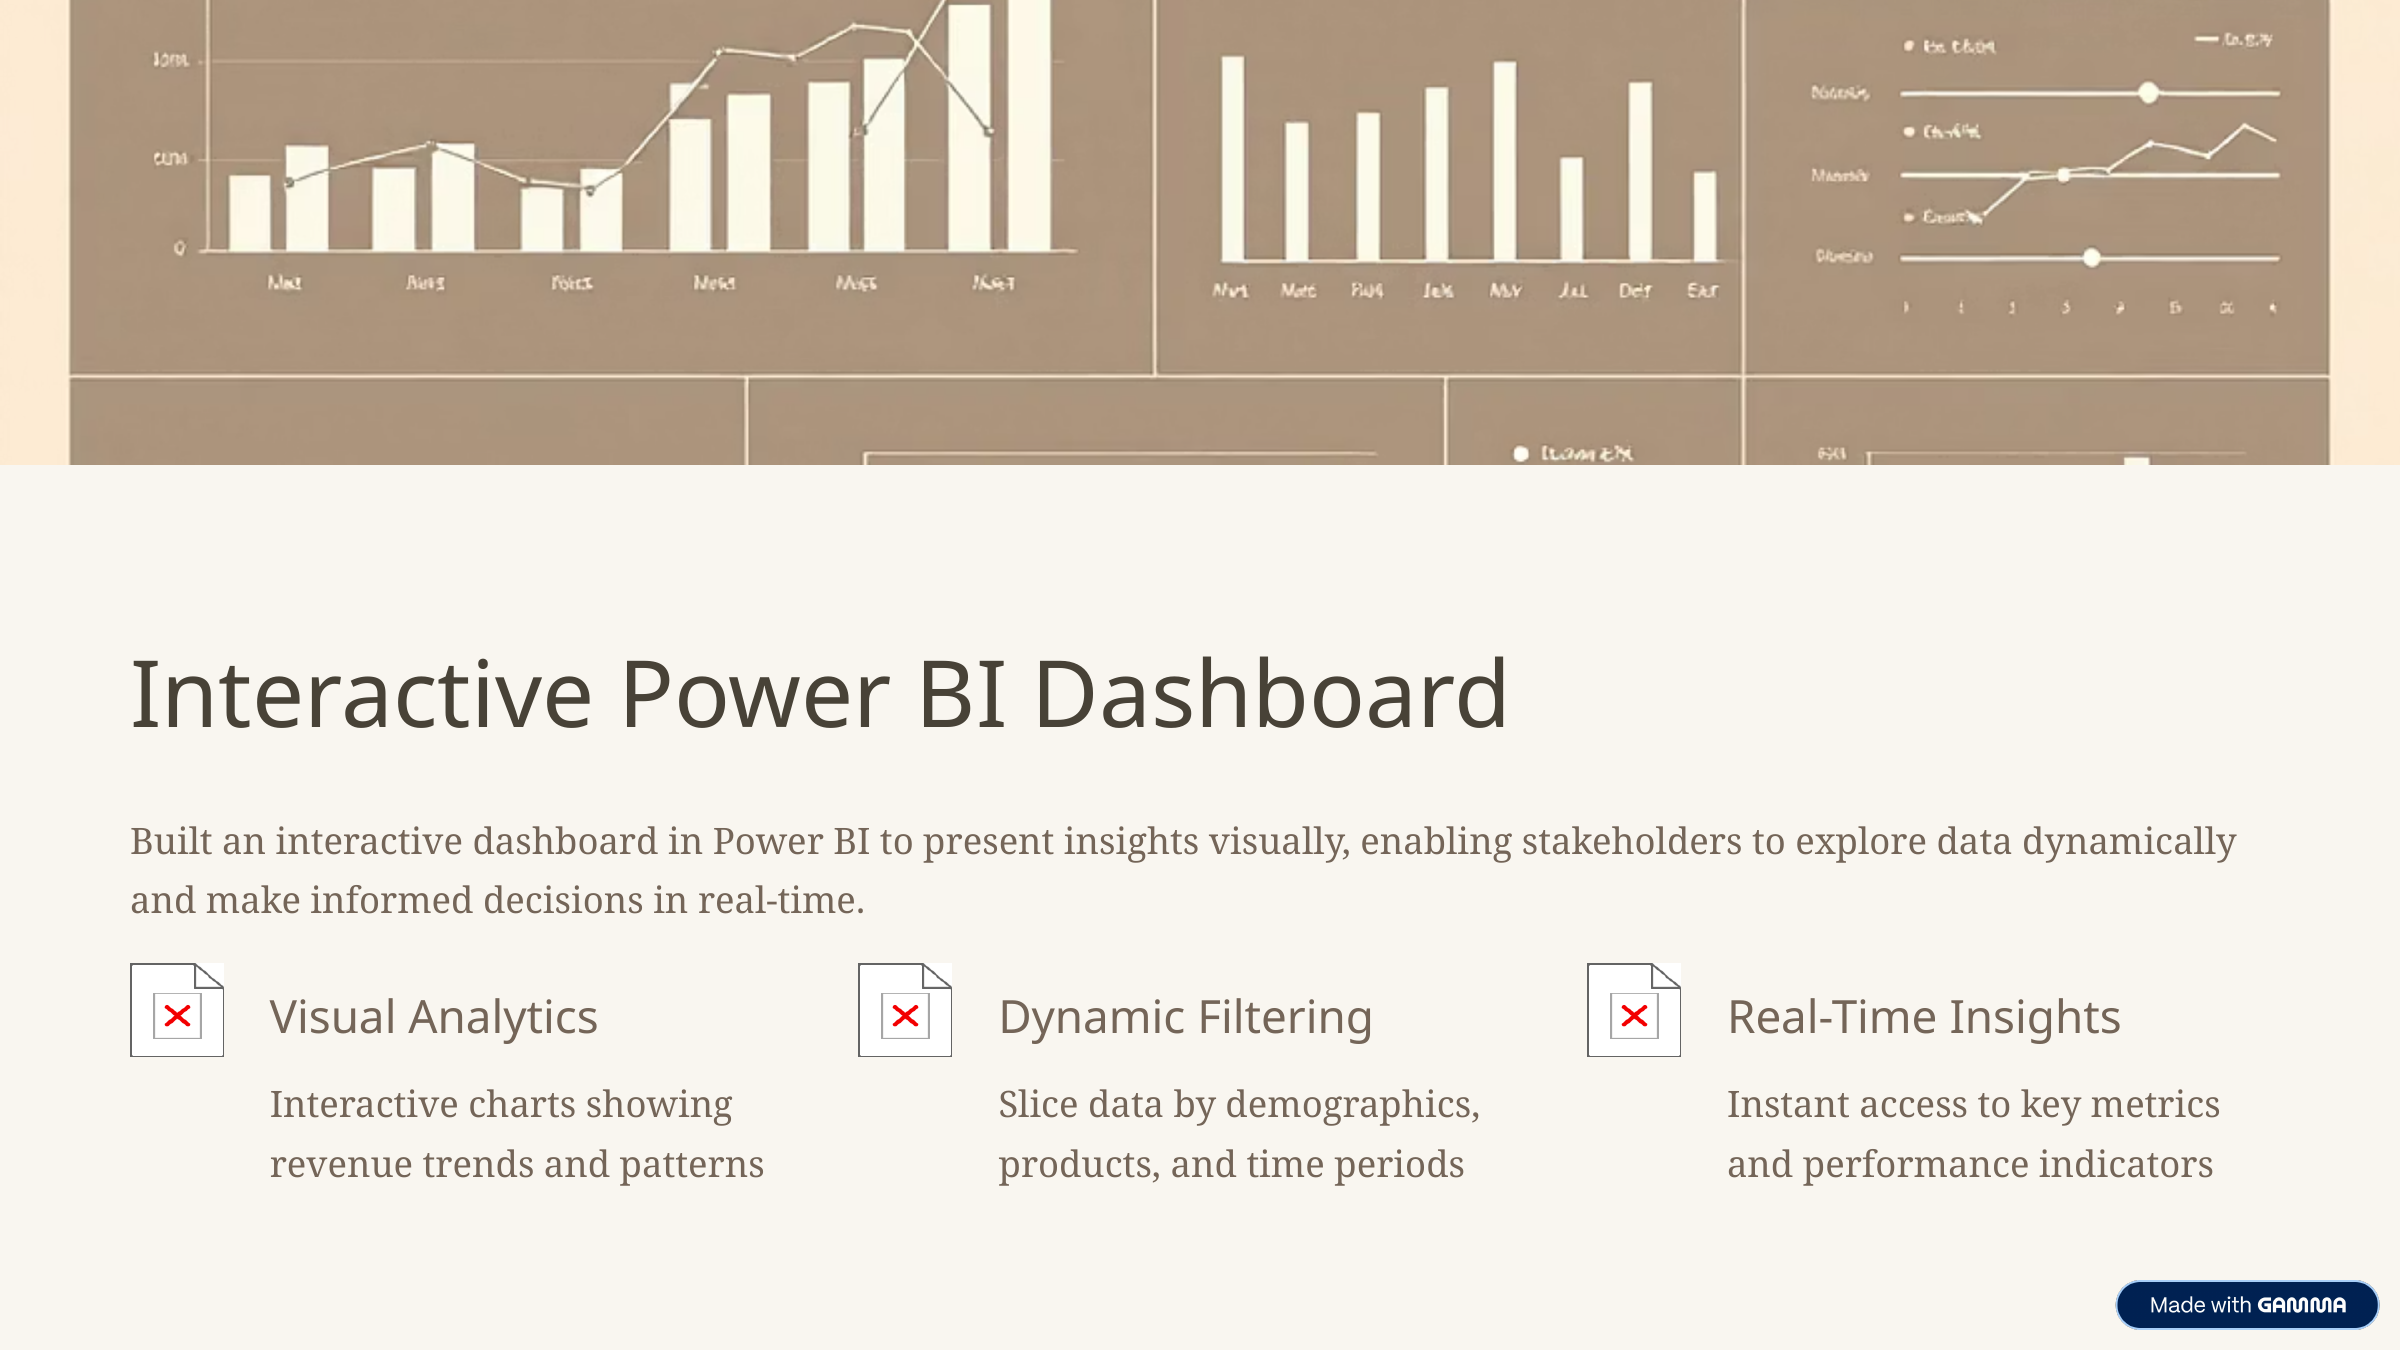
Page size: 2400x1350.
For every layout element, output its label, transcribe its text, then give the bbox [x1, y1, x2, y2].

text_box Instant access to key metrics and performance indicators [1727, 1065, 2270, 1185]
text_box Interactive Power BI Dashboard [130, 630, 1605, 747]
text_box Visual Analytics [269, 985, 735, 1044]
text_box Interactive charts showing revenue trends and patterns [269, 1065, 813, 1185]
picture [858, 963, 952, 1057]
text_box Built an interactive dashboard in Power BI to present insights visually, enabling stakeholders to explore data dynamically and make informed decisions in real-time. [130, 802, 2270, 922]
picture [2106, 1271, 2389, 1339]
picture [0, 0, 2400, 466]
picture [130, 963, 224, 1057]
text_box Dynamic Filtering [998, 985, 1464, 1044]
text_box Real-Time Insights [1727, 985, 2193, 1044]
text_box Slice data by demographics, products, and time periods [998, 1065, 1542, 1185]
picture [1587, 963, 1681, 1057]
